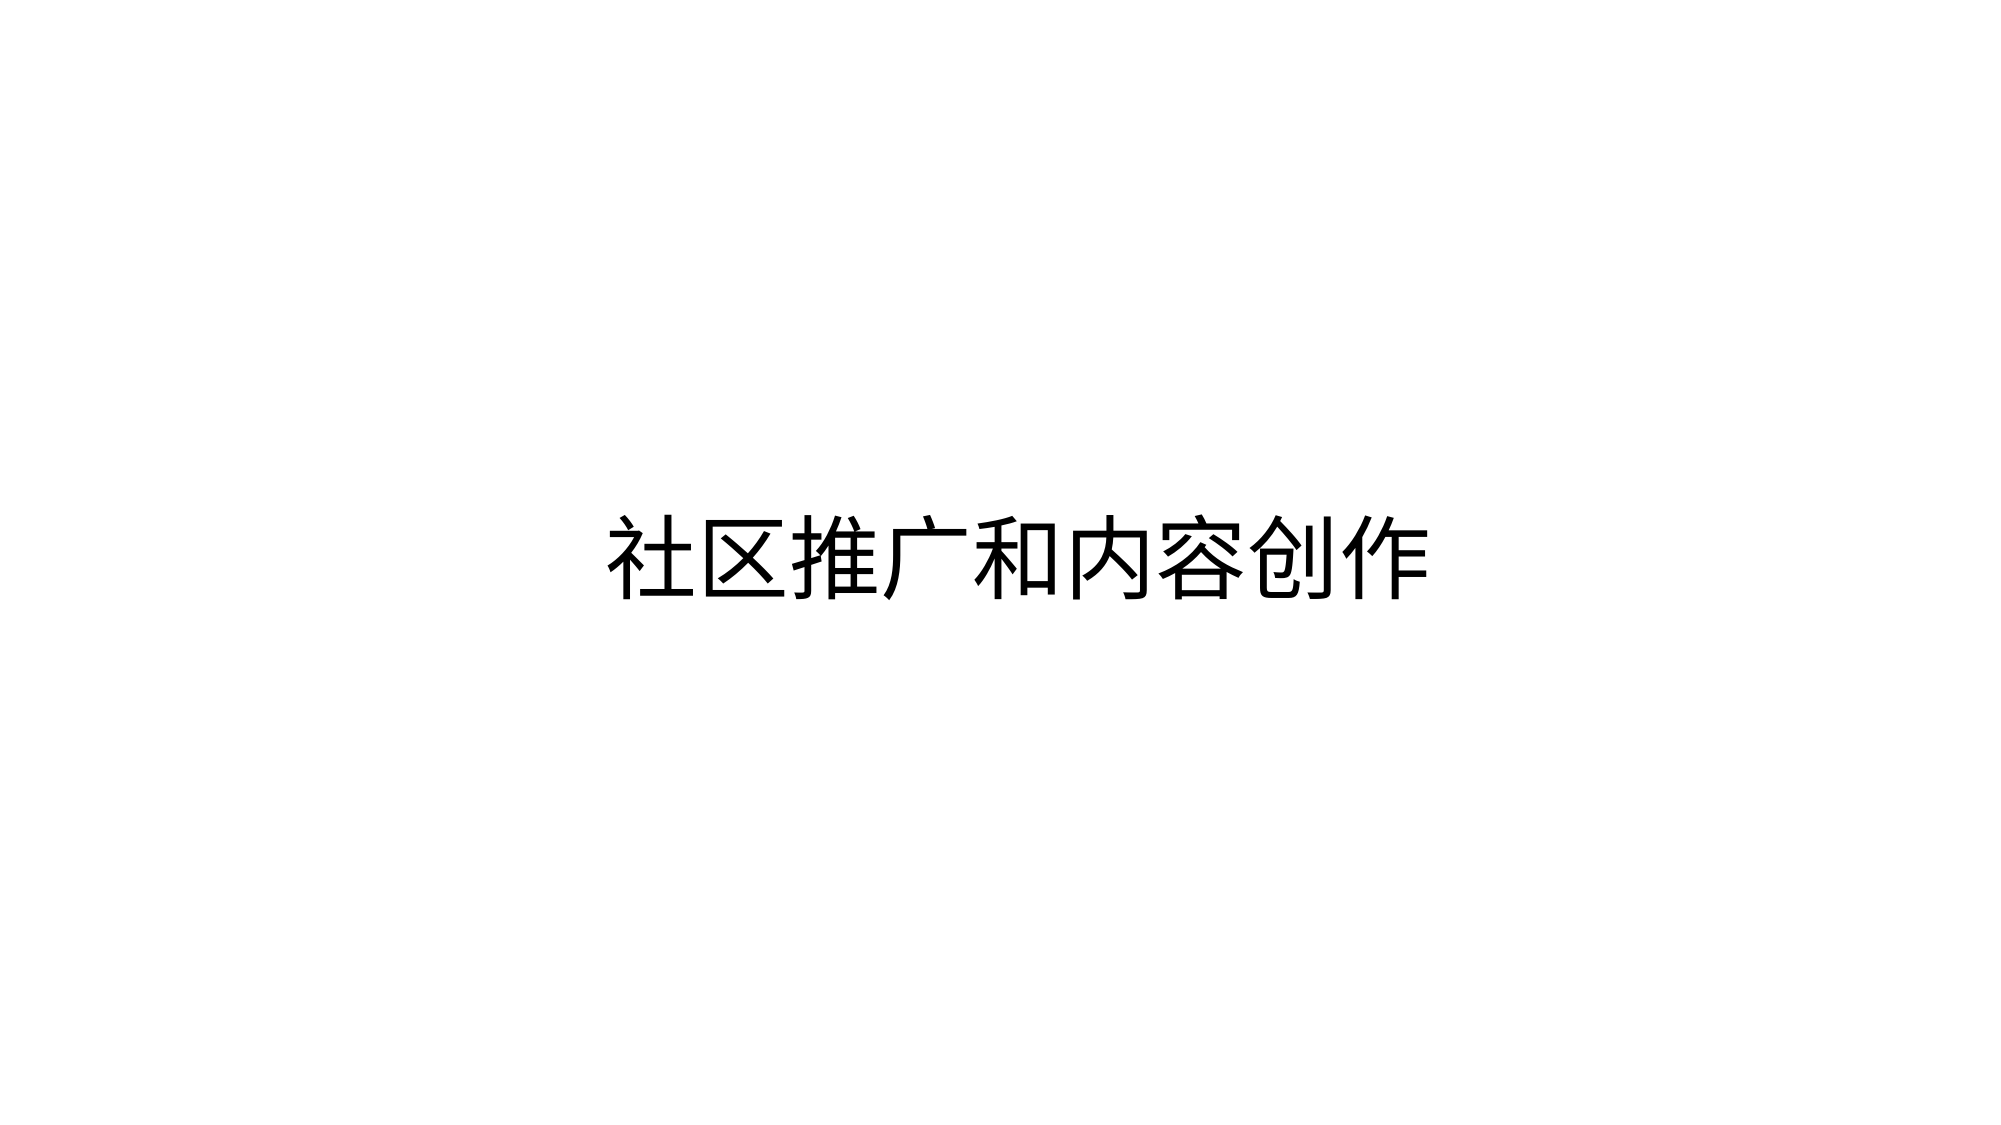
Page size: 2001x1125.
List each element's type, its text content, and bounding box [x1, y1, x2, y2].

title 社区推广和内容创作 [156, 453, 1882, 672]
